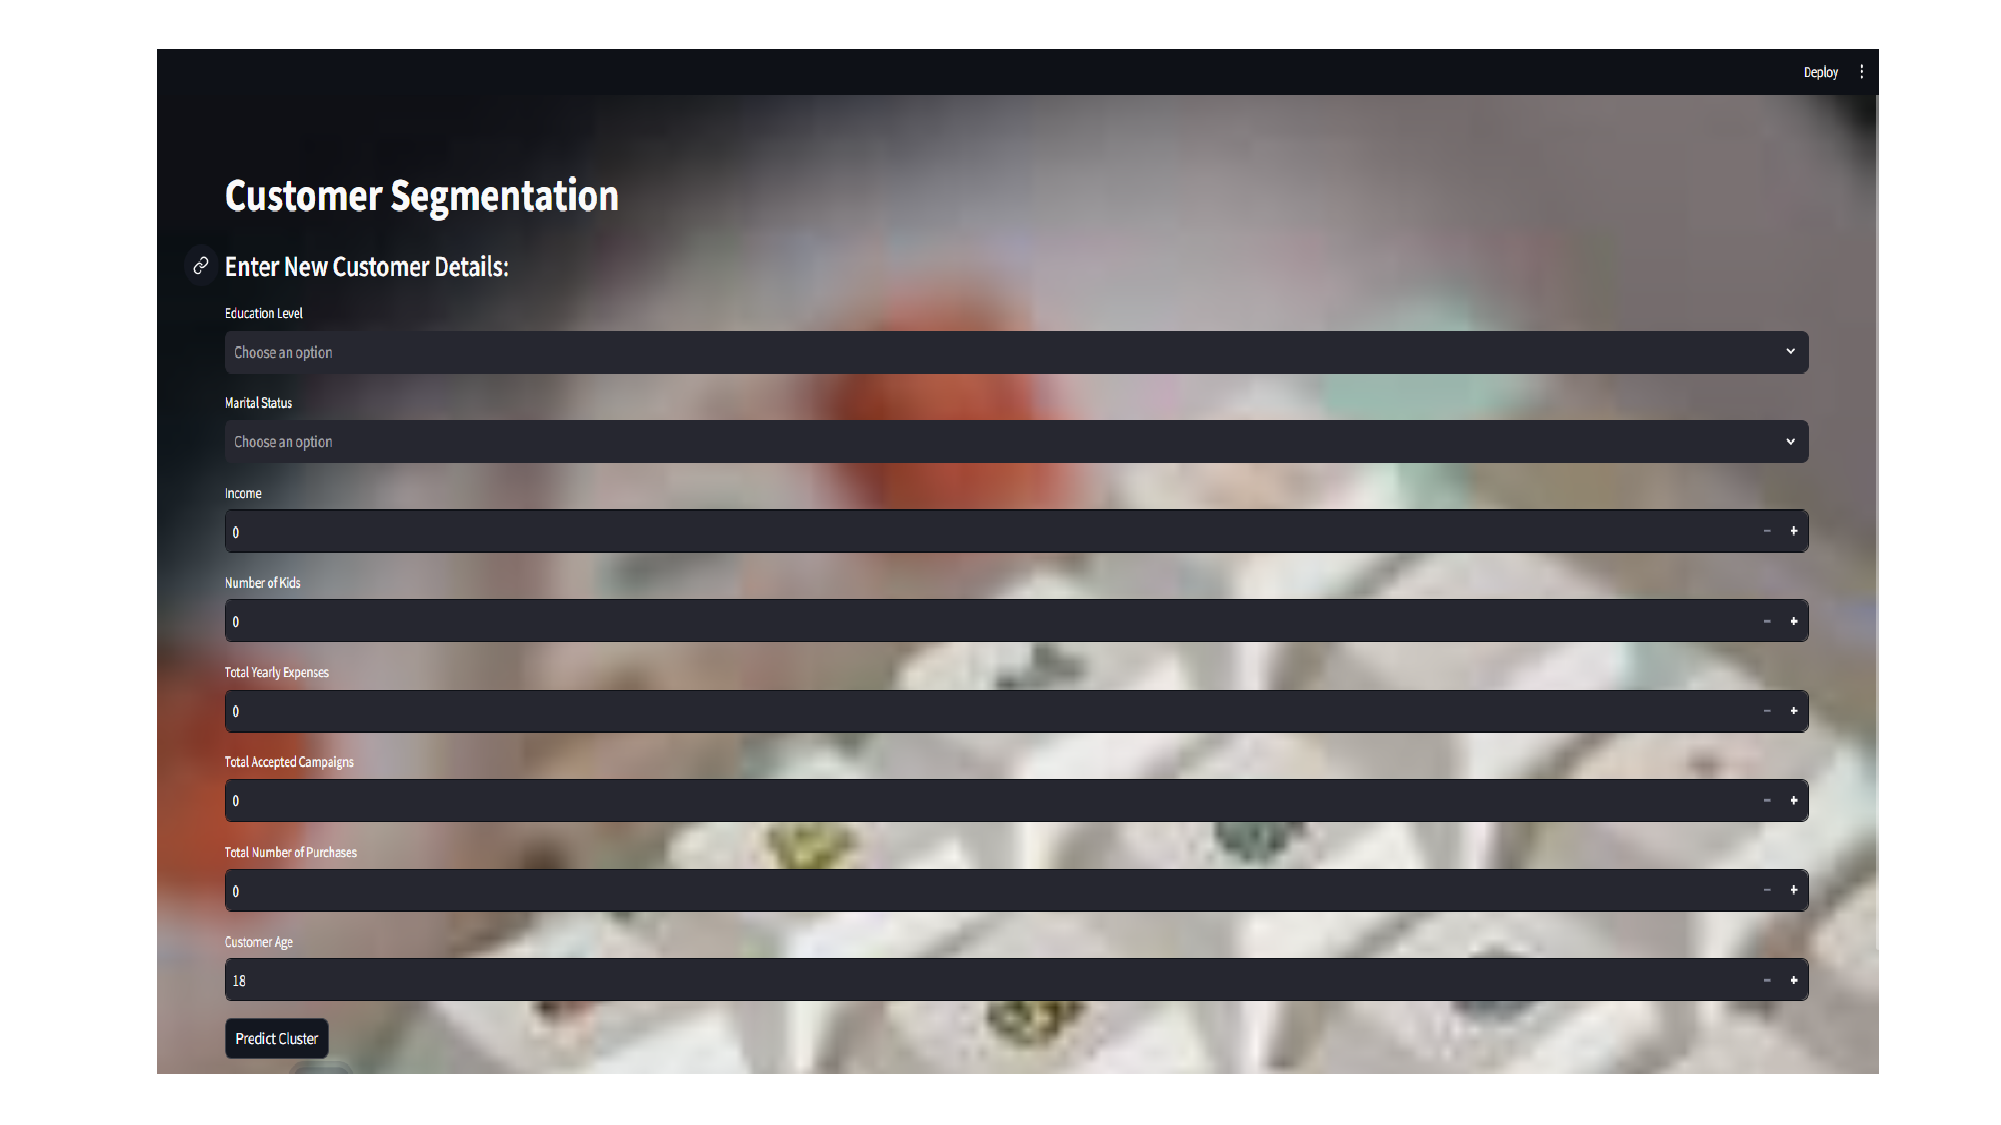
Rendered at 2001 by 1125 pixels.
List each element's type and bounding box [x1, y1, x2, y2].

list [156, 49, 1879, 1074]
